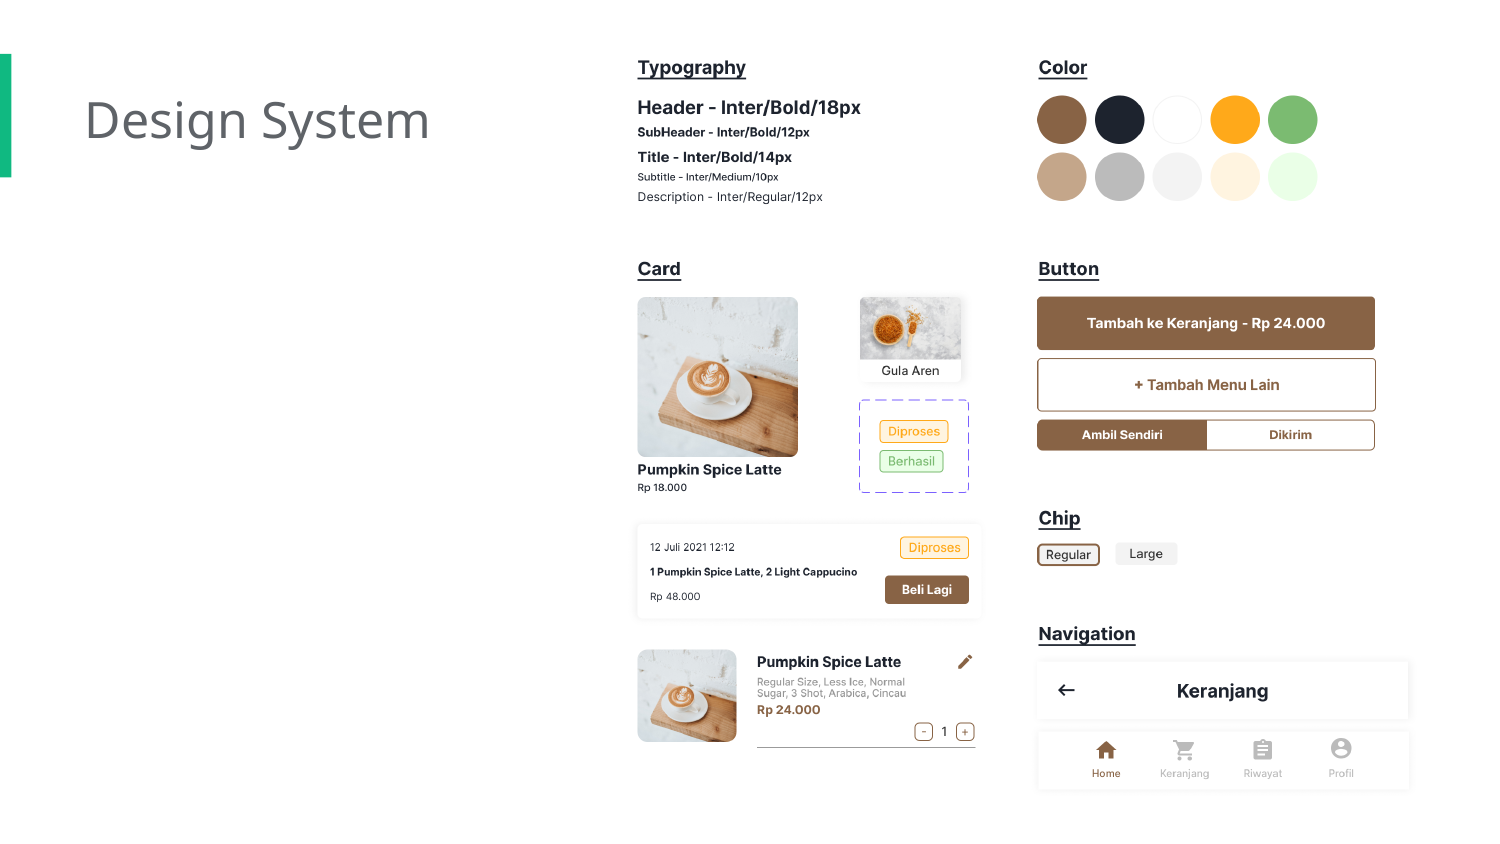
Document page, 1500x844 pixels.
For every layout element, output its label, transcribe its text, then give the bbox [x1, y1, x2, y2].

text_box Design System [84, 73, 591, 164]
picture [596, 18, 1445, 825]
